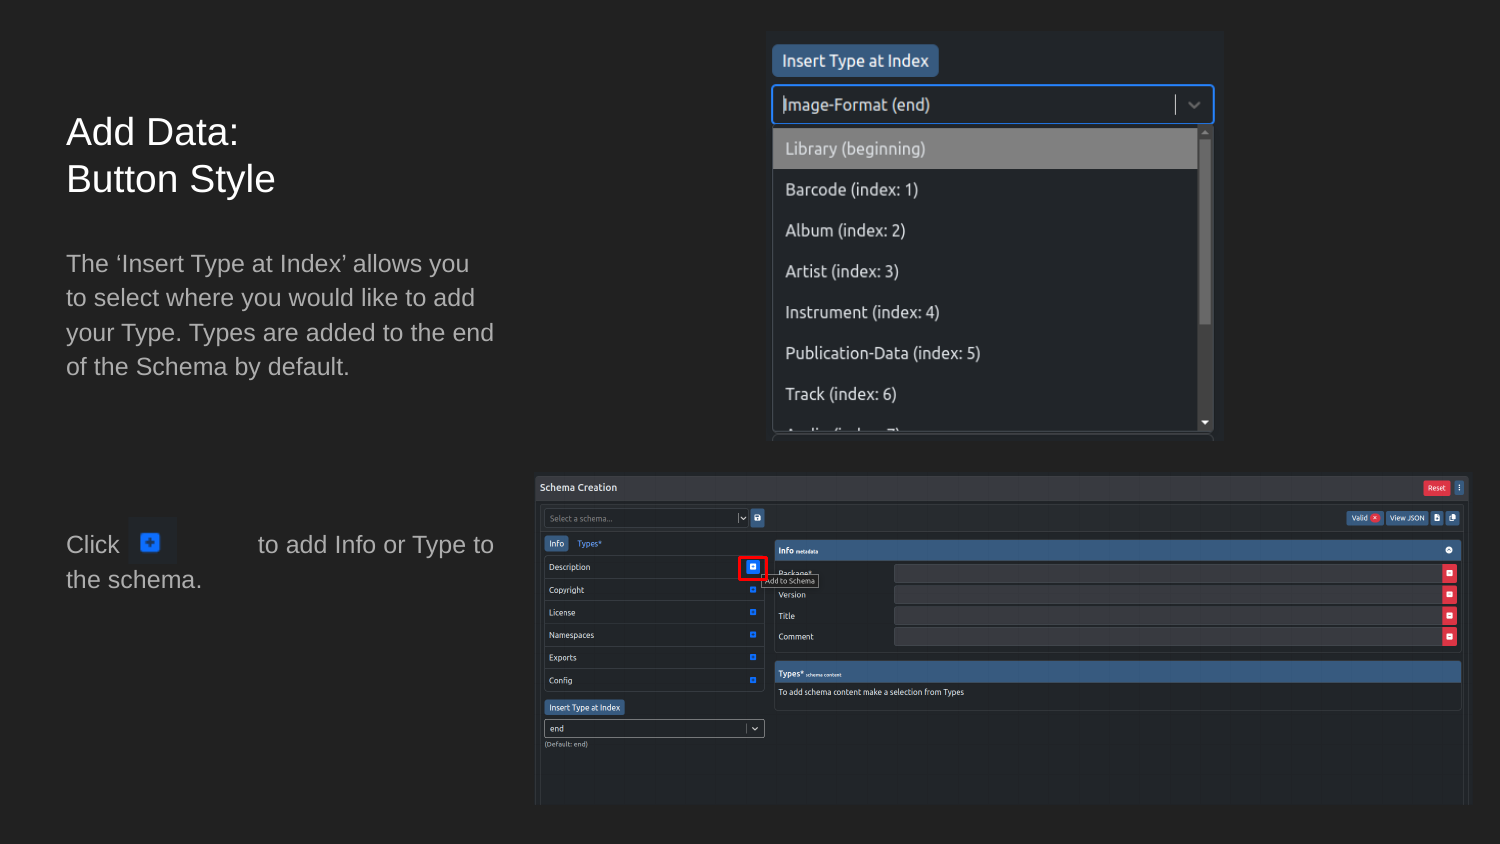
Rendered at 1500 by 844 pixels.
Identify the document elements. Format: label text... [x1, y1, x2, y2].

picture [533, 471, 1473, 806]
list The ‘Insert Type at Index’ allows you to select where you would like to add your Type. Types are added to the end of the Schema by default. Click to add Info or Type to the schema. [51, 227, 512, 750]
picture [128, 517, 177, 564]
title Add Data: Button Style [51, 91, 512, 216]
picture [766, 31, 1225, 442]
